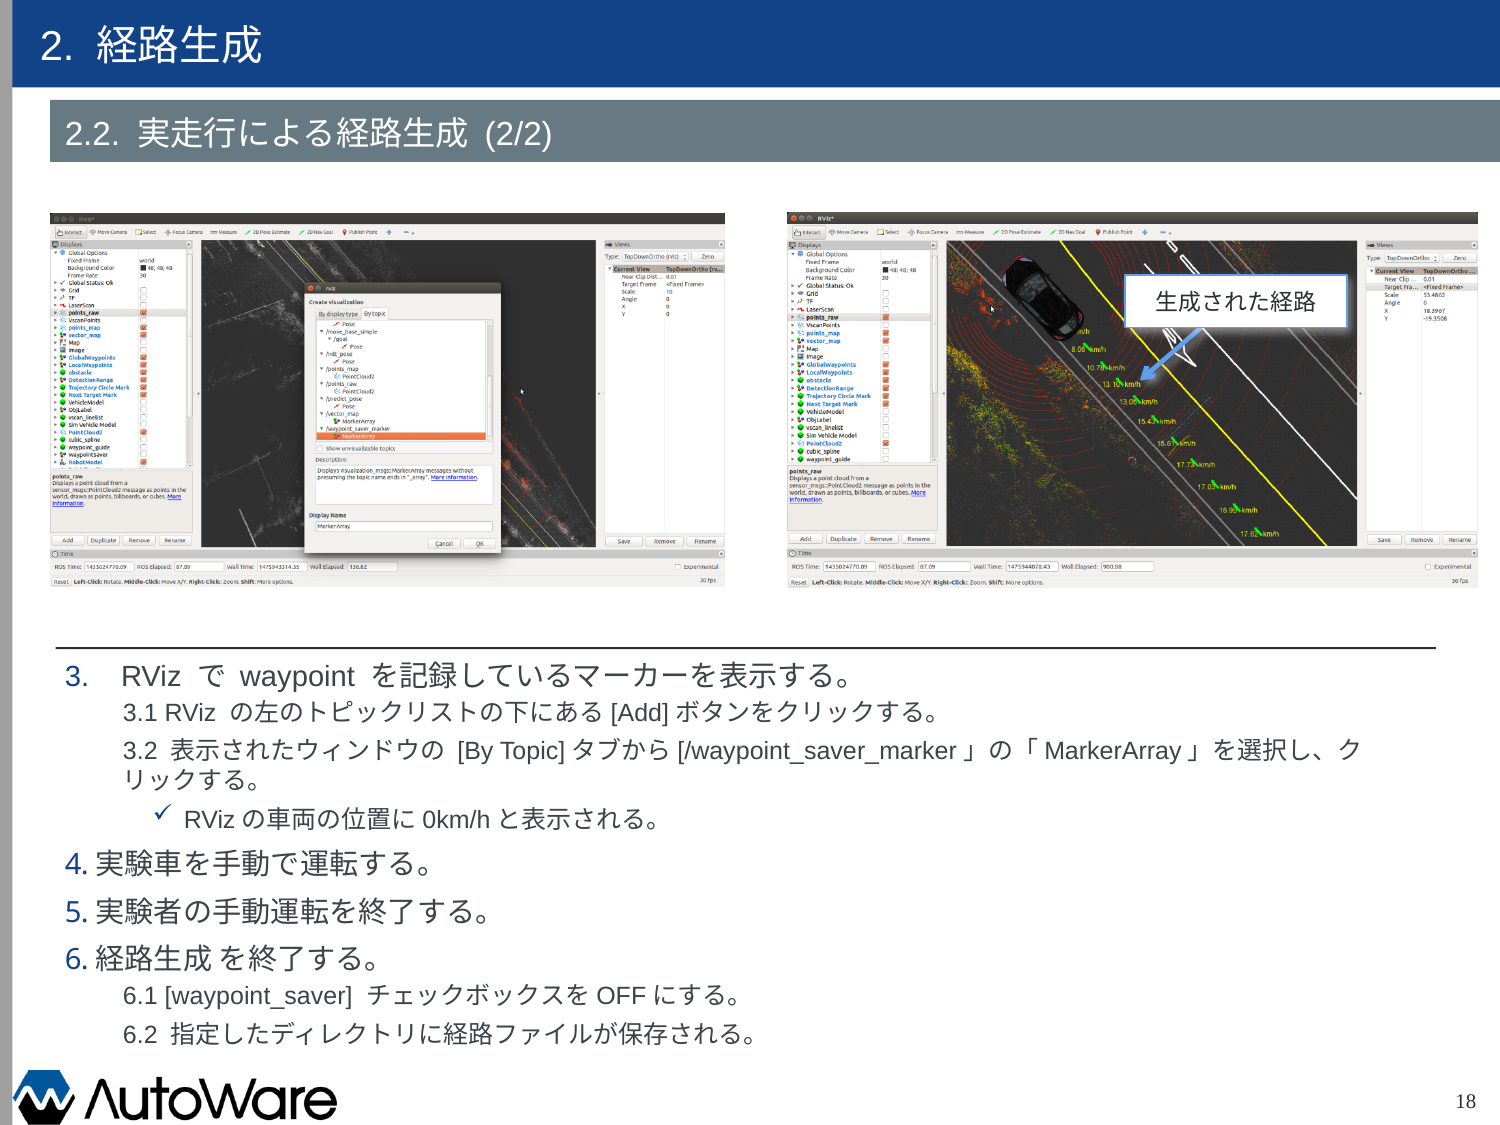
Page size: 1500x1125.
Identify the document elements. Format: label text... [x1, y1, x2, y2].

list RViz で waypoint を記録しているマーカーを表示する。 3.1 RViz の左のトピックリストの下にある[Add]ボタンをクリックする。 3.2 表示されたウィンドウの [By Topic]タブから[/waypoint_saver_marker」の「MarkerArray」を選択し、クリックする。 RVizの車両の位置に0km/hと表示される。 実験車を手動で運転する。 実験者の手動運転を終了する。 経路生成 を終了する。 6.1 [waypoint_saver] チェックボックスをOFFにする。 6.2 指定したディレクトリに経路ファイルが保存される。 [50, 650, 1413, 1050]
picture [49, 187, 726, 613]
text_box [1139, 327, 1201, 381]
picture [787, 212, 1478, 588]
title 2. 経路生成 [24, 0, 1500, 88]
picture [12, 1070, 338, 1125]
slide_number 18 [1328, 1074, 1492, 1125]
list 2.2. 実走行による経路生成 (2/2) [50, 102, 1500, 162]
